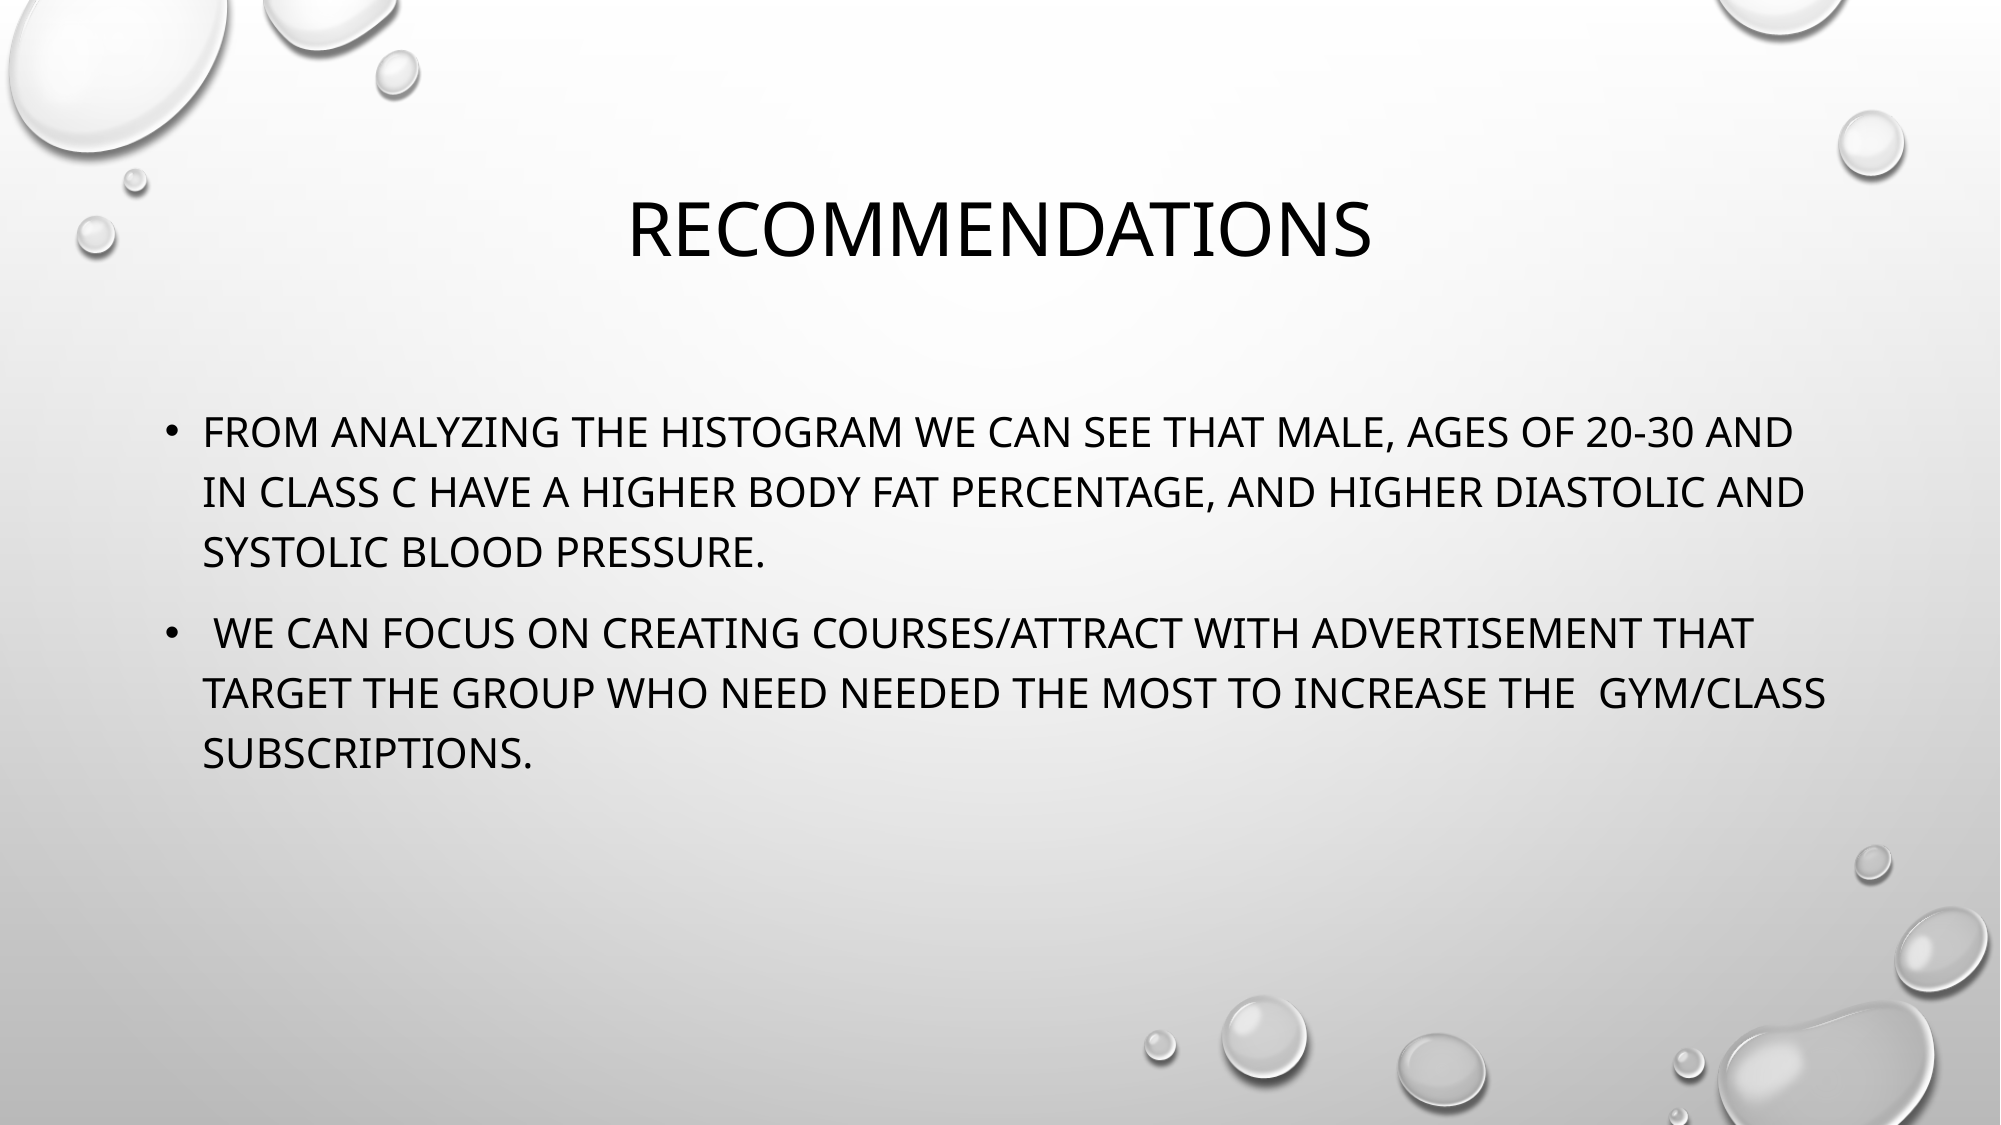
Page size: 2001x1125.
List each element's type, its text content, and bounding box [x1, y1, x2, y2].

title Recommendations [149, 101, 1851, 364]
picture [0, 0, 2000, 1125]
list From analyzing the histogram we can see that male, ages of 20-30 and in class c have a higher body fat percentage, and higher diastolic and systolic blood pressure. we can focus on creating courses/attract with advertisement that target the group who need needed the most to increase the gym/class subscriptions. [149, 388, 1850, 950]
